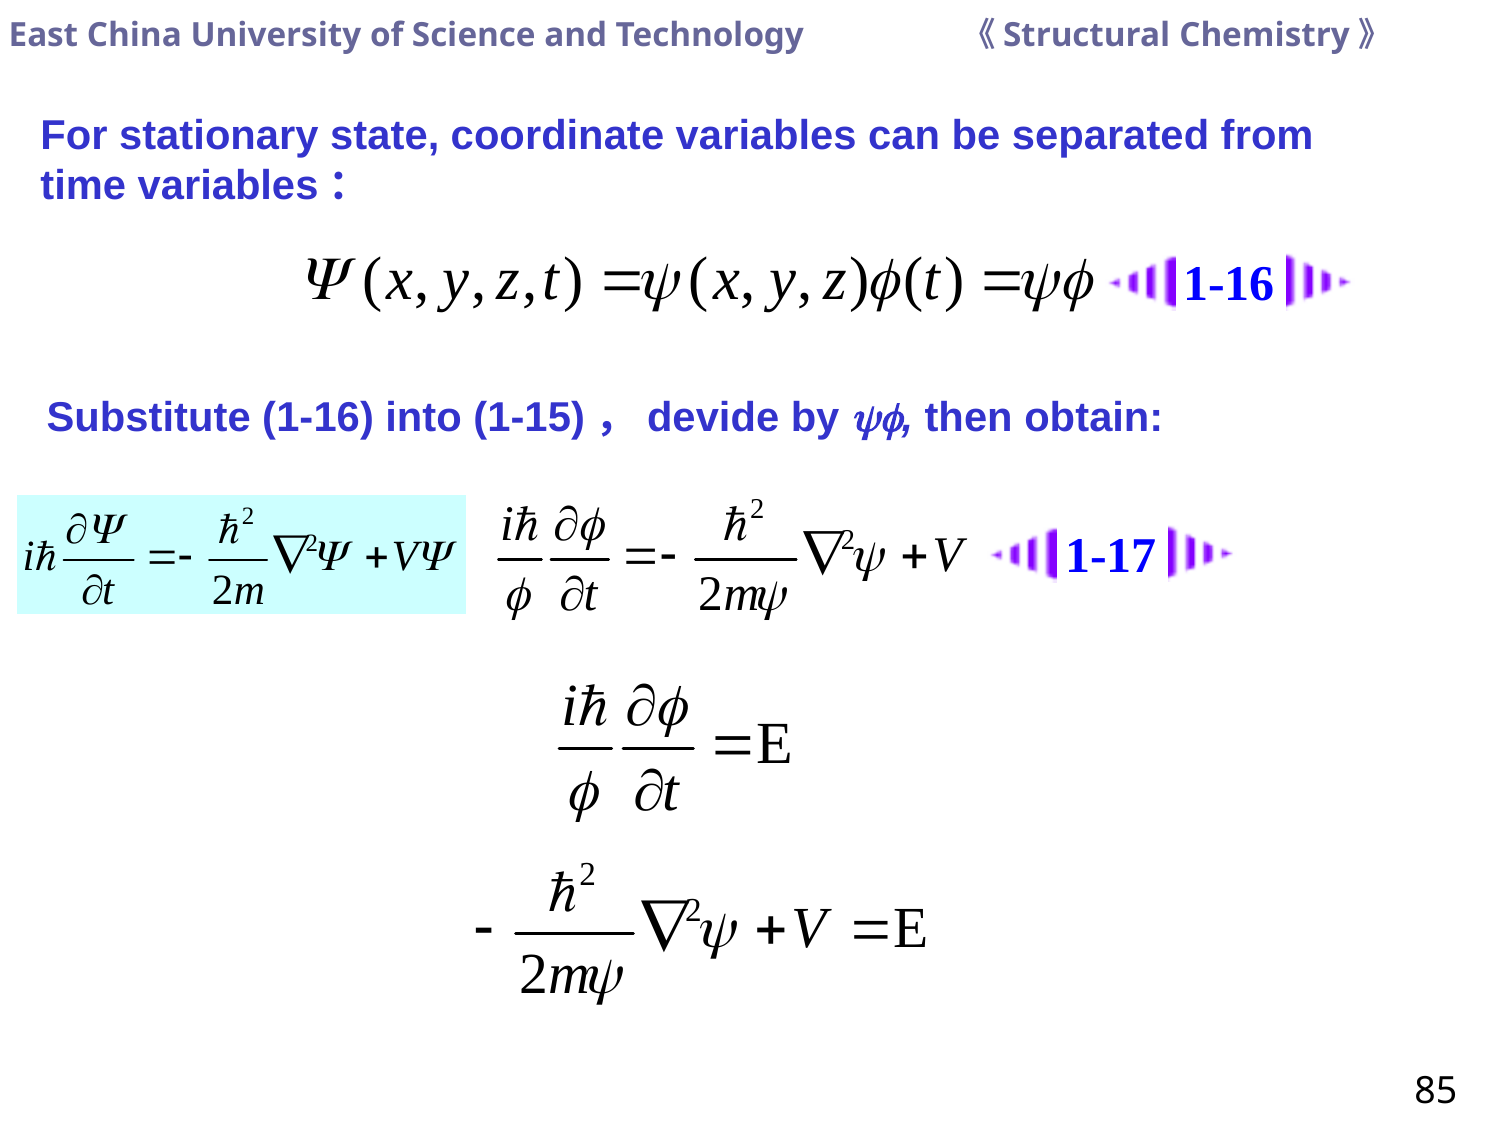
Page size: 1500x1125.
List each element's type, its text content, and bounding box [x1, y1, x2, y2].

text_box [1104, 243, 1359, 319]
text_box For stationary state, coordinate variables can be separated from time variables： [25, 100, 1361, 216]
text_box Substitute (1-16) into (1-15)，devide by , then obtain: [31, 382, 1323, 447]
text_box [300, 243, 1103, 326]
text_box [489, 484, 981, 631]
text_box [548, 668, 805, 834]
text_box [985, 515, 1240, 591]
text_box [17, 494, 467, 615]
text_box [466, 845, 942, 1016]
